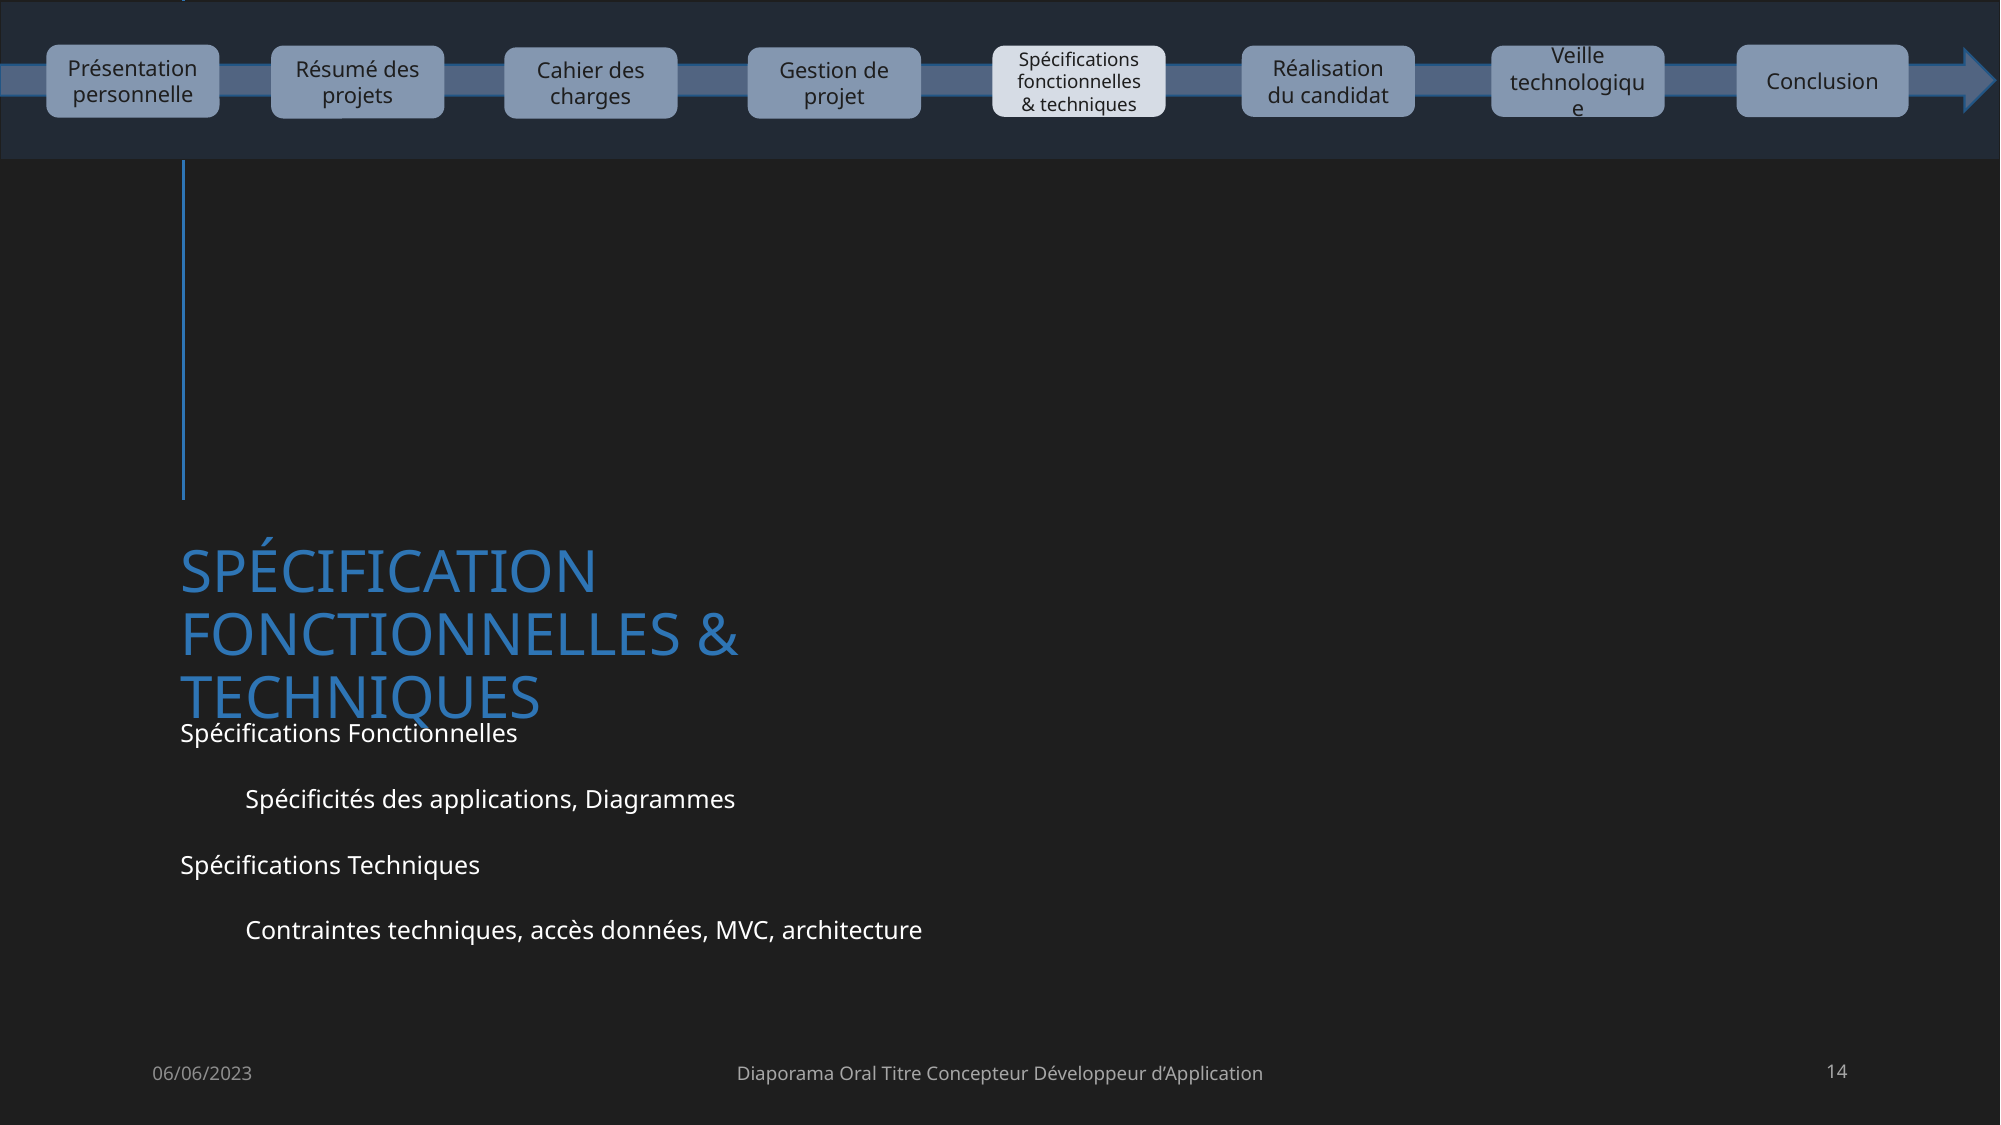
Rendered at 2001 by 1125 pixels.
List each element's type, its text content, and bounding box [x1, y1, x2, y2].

slide_number 14 [1412, 1042, 1863, 1103]
footer Diaporama Oral Titre Concepteur Développeur d’Application [662, 1042, 1338, 1103]
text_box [0, 1, 2000, 160]
title Spécification fonctionnelles & techniques [180, 534, 1041, 657]
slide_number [137, 1042, 588, 1103]
list Spécifications Fonctionnelles Spécificités des applications, Diagrammes Spécifications Techniques Contraintes techniques, accès données, MVC, architecture [180, 695, 1064, 1033]
